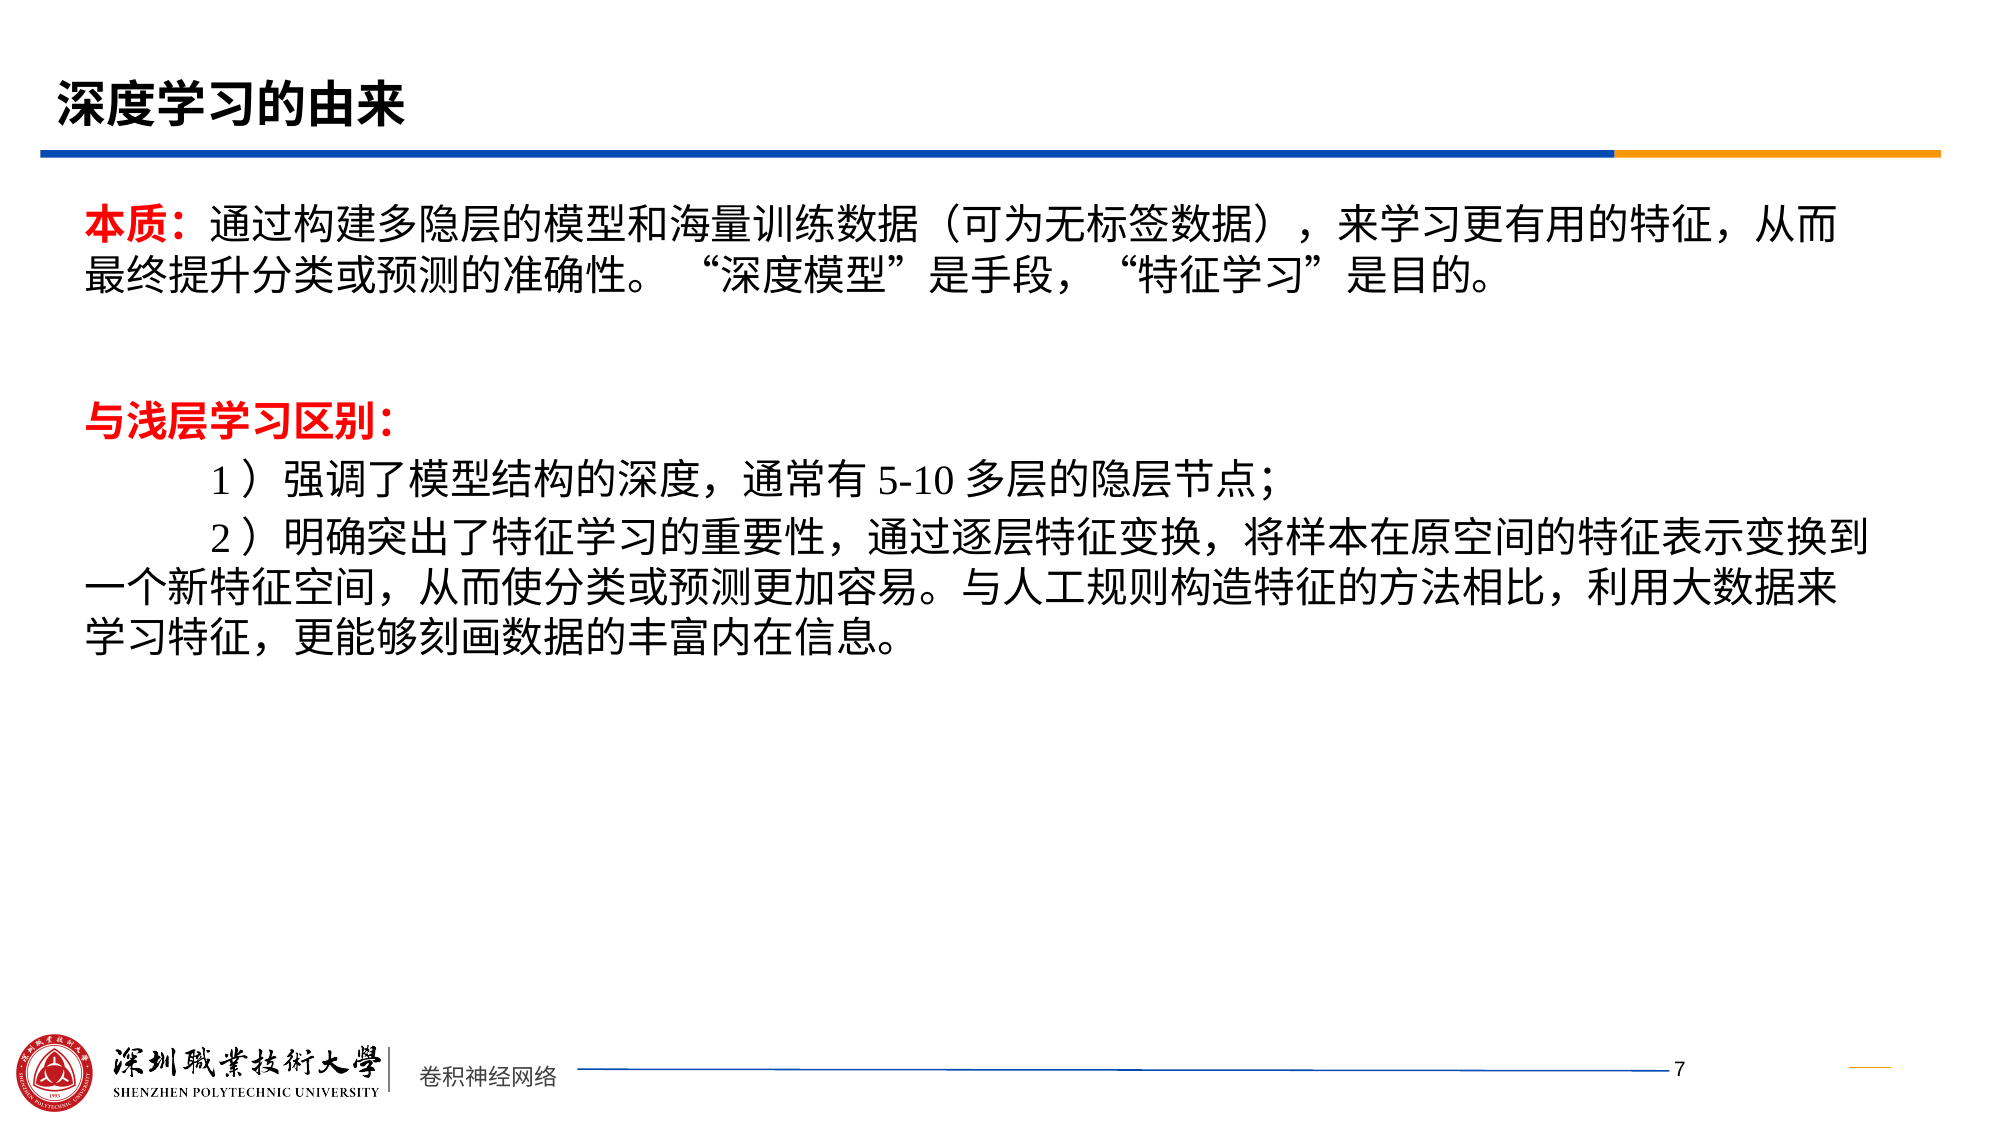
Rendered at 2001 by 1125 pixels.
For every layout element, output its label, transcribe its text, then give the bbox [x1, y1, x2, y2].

picture [15, 1033, 381, 1113]
title 深度学习的由来 [41, 58, 1842, 146]
text_box 与浅层学习区别： 1）强调了模型结构的深度，通常有5-10多层的隐层节点； 2）明确突出了特征学习的重要性，通过逐层特征变换，将样本在原空间的特征表示变换到一个新特征空间，从而使分类或预测更加容易。与人工规则构造特征的方法相比，利用大数据来学习特征，更能够刻画数据的丰富内在信息。 [69, 365, 1892, 690]
list 本质：通过构建多隐层的模型和海量训练数据（可为无标签数据），来学习更有用的特征，从而最终提升分类或预测的准确性。 “深度模型”是手段，“特征学习”是目的。 [69, 186, 1892, 310]
